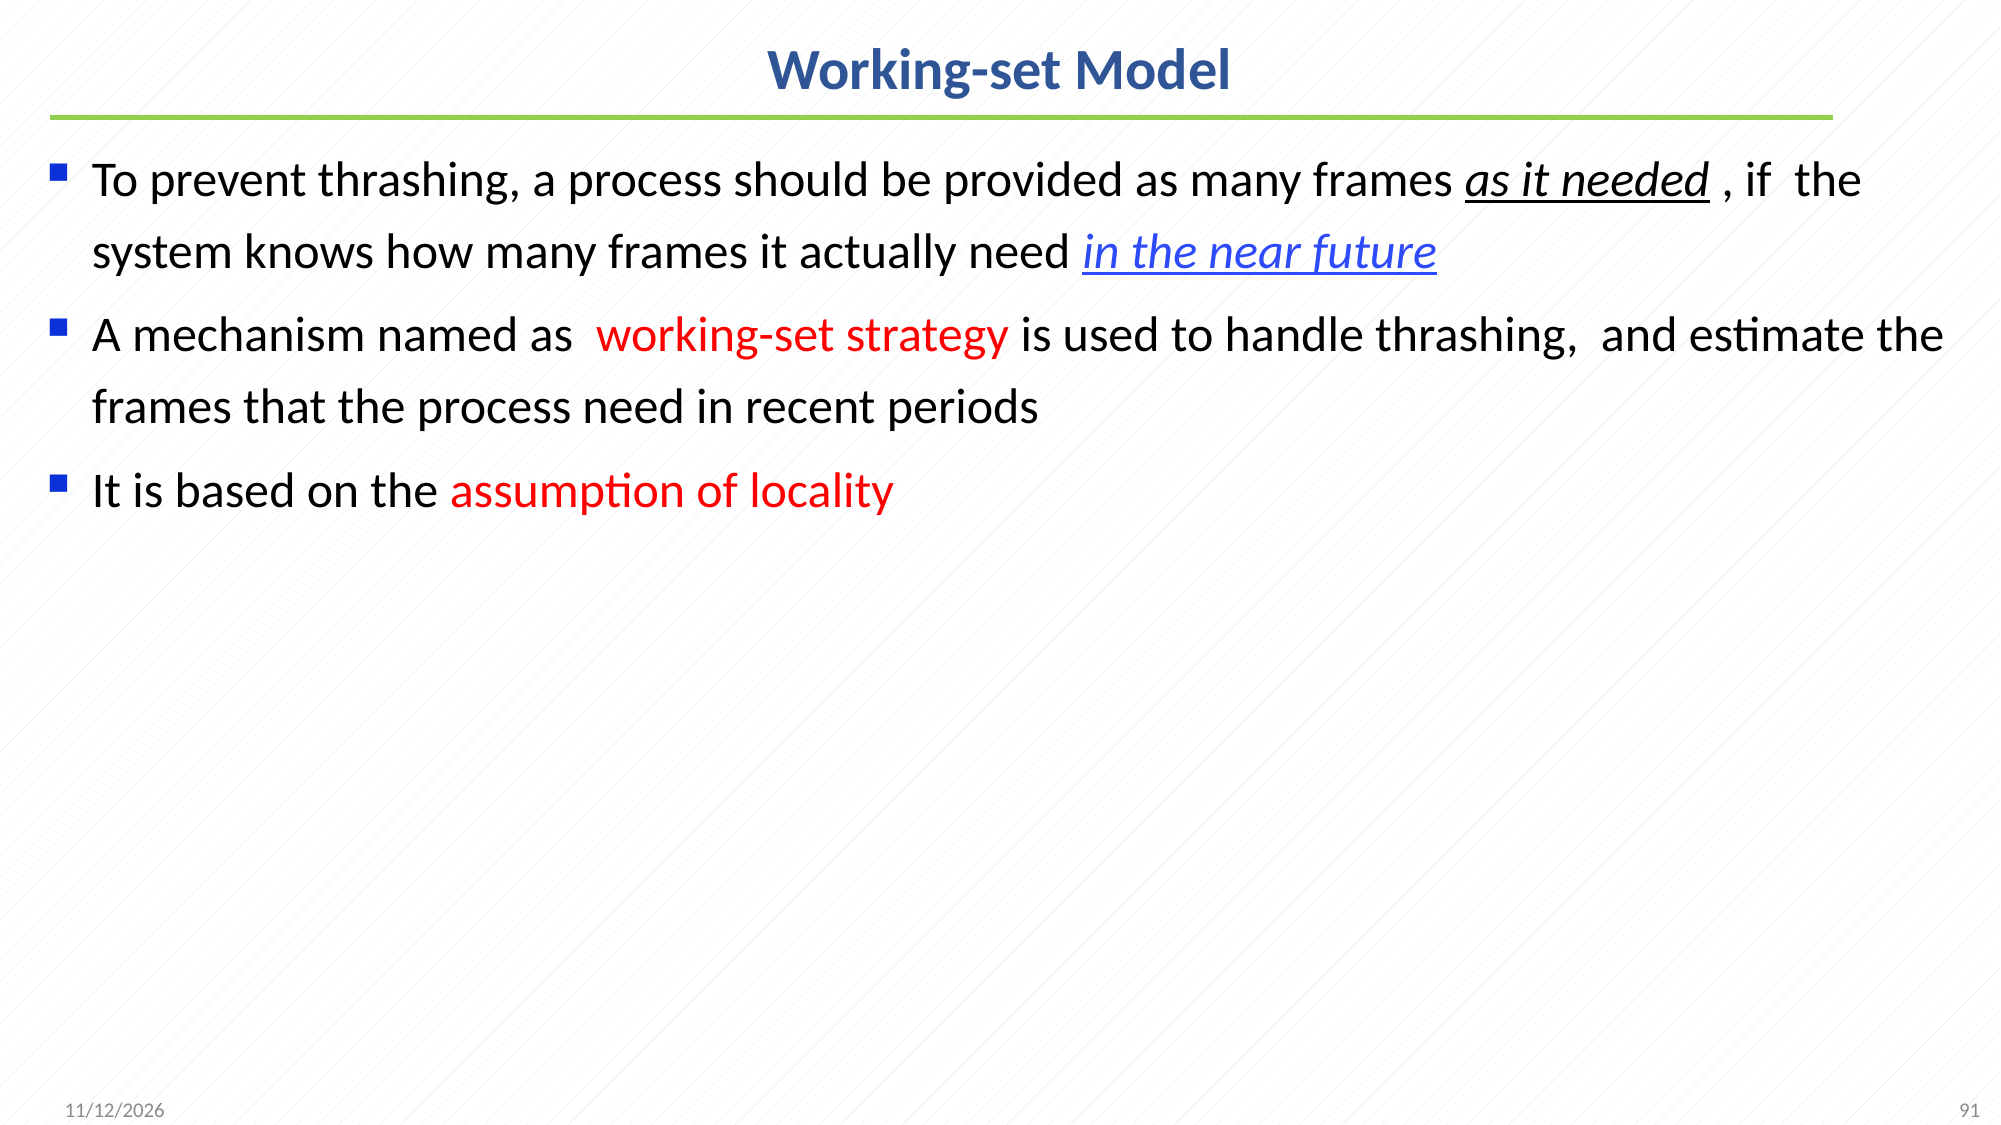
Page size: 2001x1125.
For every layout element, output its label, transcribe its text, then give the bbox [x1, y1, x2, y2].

title Working-set Model [50, 13, 1949, 126]
list To prevent thrashing, a process should be provided as many frames as it needed , if the system knows how many frames it actually need in the near future A mechanism named as working-set strategy is used to handle thrashing, and estimate the frames that the process need in recent periods It is based on the assumption of locality [32, 126, 1974, 1081]
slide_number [49, 1079, 500, 1125]
slide_number 91 [1545, 1079, 1996, 1125]
